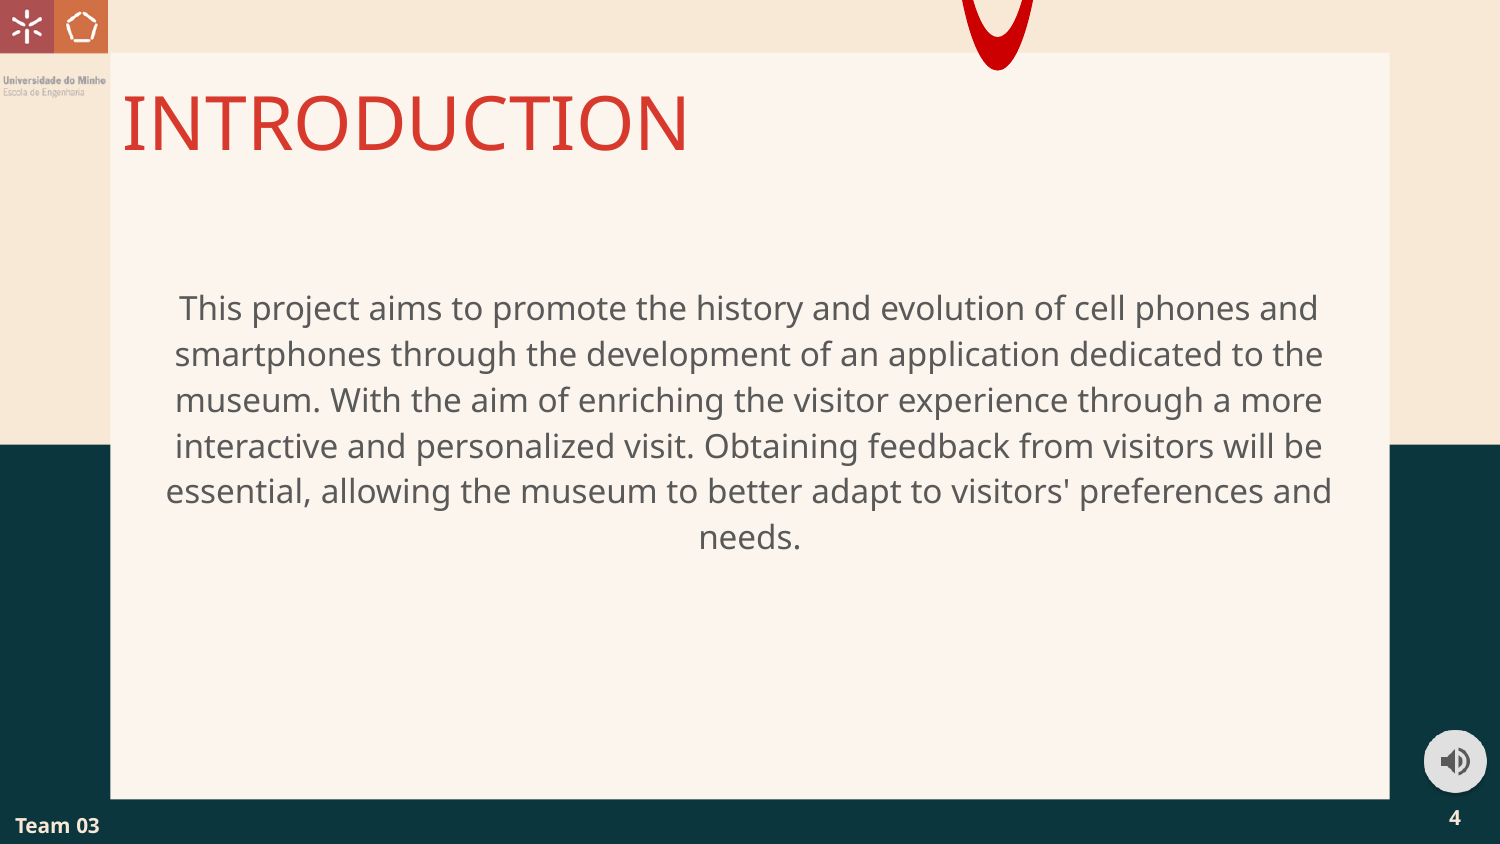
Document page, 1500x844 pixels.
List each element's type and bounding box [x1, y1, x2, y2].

text_box [0, 0, 1500, 844]
picture [1417, 723, 1493, 799]
picture [0, 0, 109, 98]
